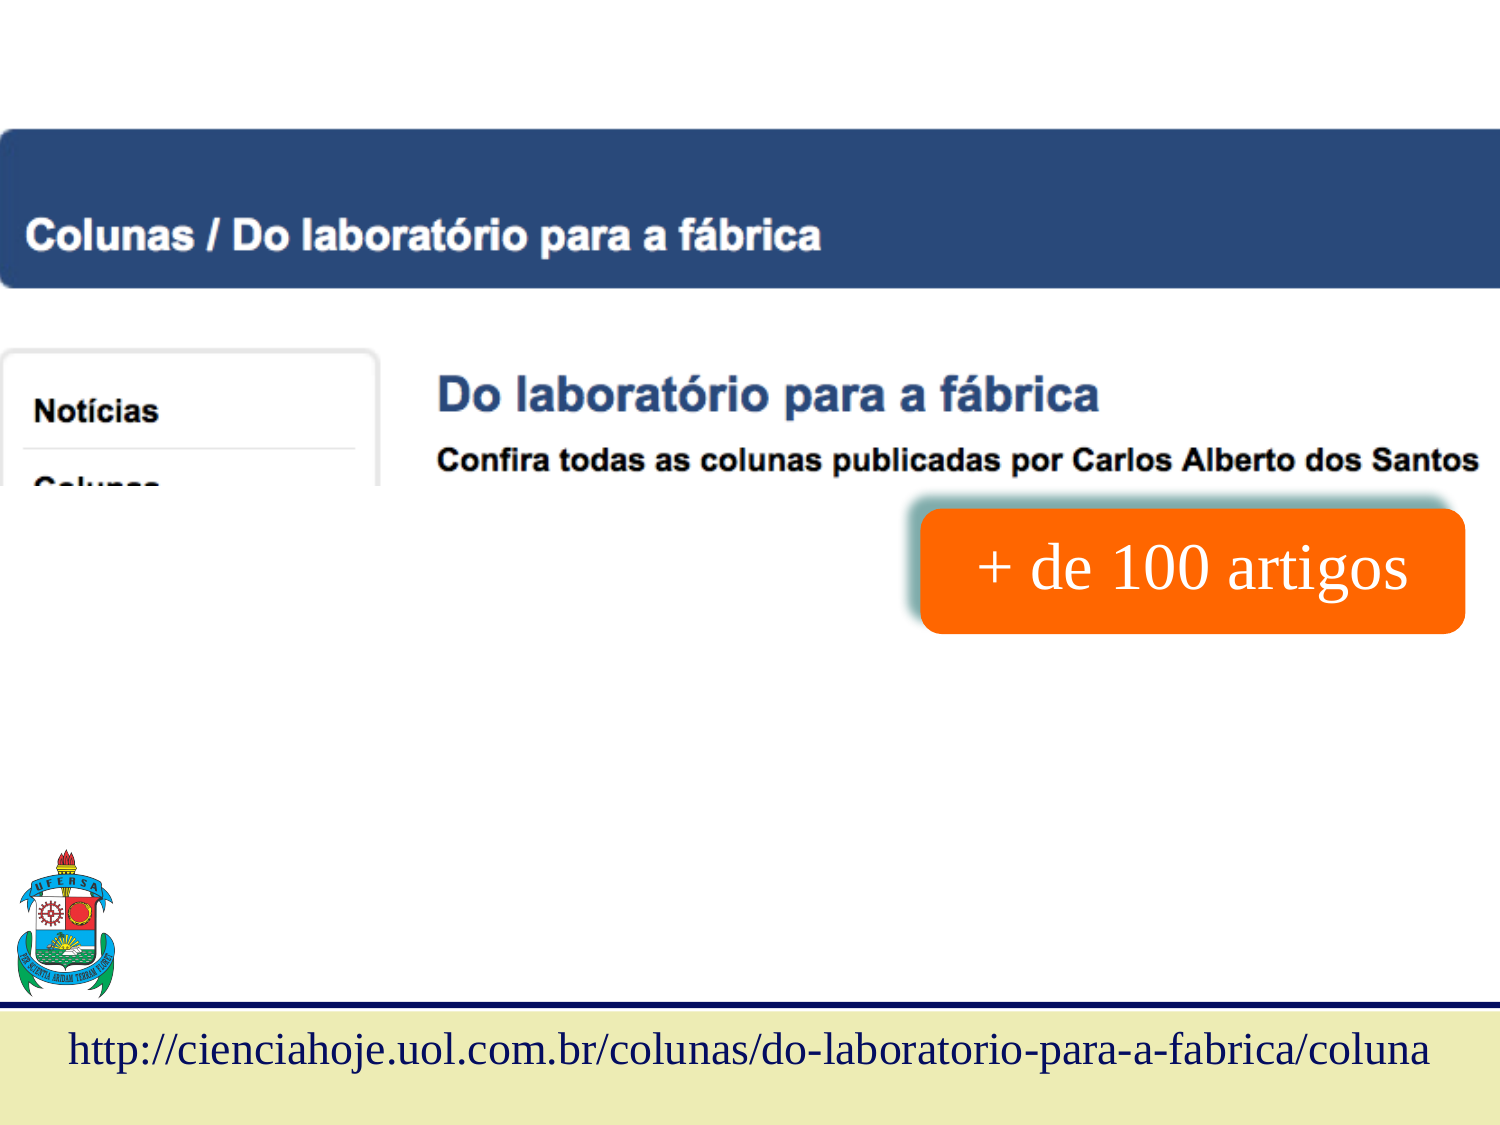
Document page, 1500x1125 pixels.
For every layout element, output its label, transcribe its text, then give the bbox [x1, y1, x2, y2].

picture [17, 954, 115, 999]
text_box + de 100 artigos [921, 509, 1465, 634]
picture [17, 849, 115, 972]
text_box http://cienciahoje.uol.com.br/colunas/do-laboratorio-para-a-fabrica/coluna [0, 1011, 1500, 1125]
picture [0, 124, 1500, 486]
